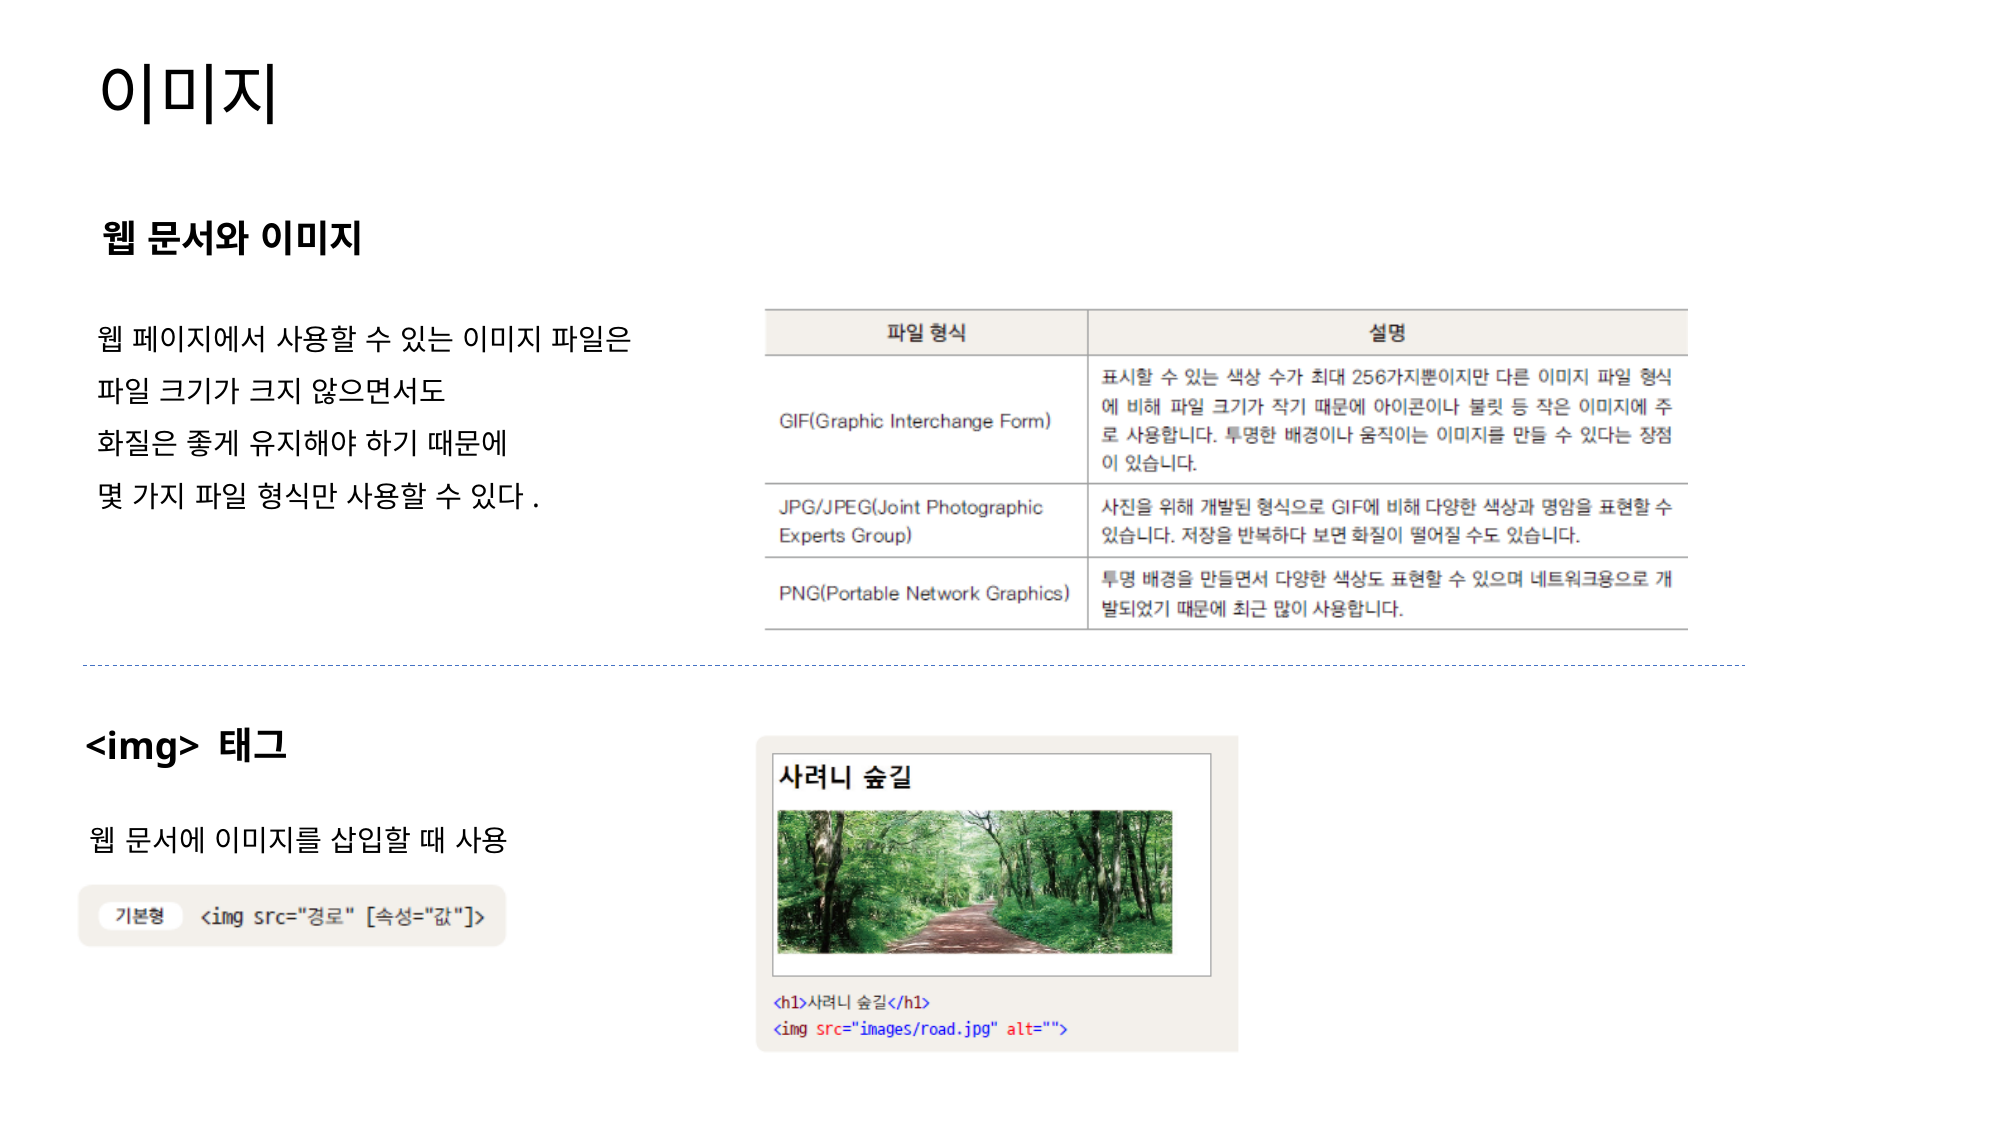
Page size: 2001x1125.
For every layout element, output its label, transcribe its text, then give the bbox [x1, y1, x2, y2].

picture [70, 874, 529, 959]
text_box 웹 페이지에서 사용할 수 있는 이미지 파일은 파일 크기가 크지 않으면서도 화질은 좋게 유지해야 하기 때문에 몇 가지 파일 형식만 사용할 수 있다. [82, 295, 1746, 521]
text_box <img> 태그 [70, 714, 851, 775]
title 이미지 [82, 43, 349, 153]
picture [742, 728, 1239, 1064]
text_box 웹 문서에 이미지를 삽입할 때 사용 [75, 815, 699, 866]
picture [759, 302, 1688, 646]
text_box 웹 문서와 이미지 [87, 207, 868, 268]
